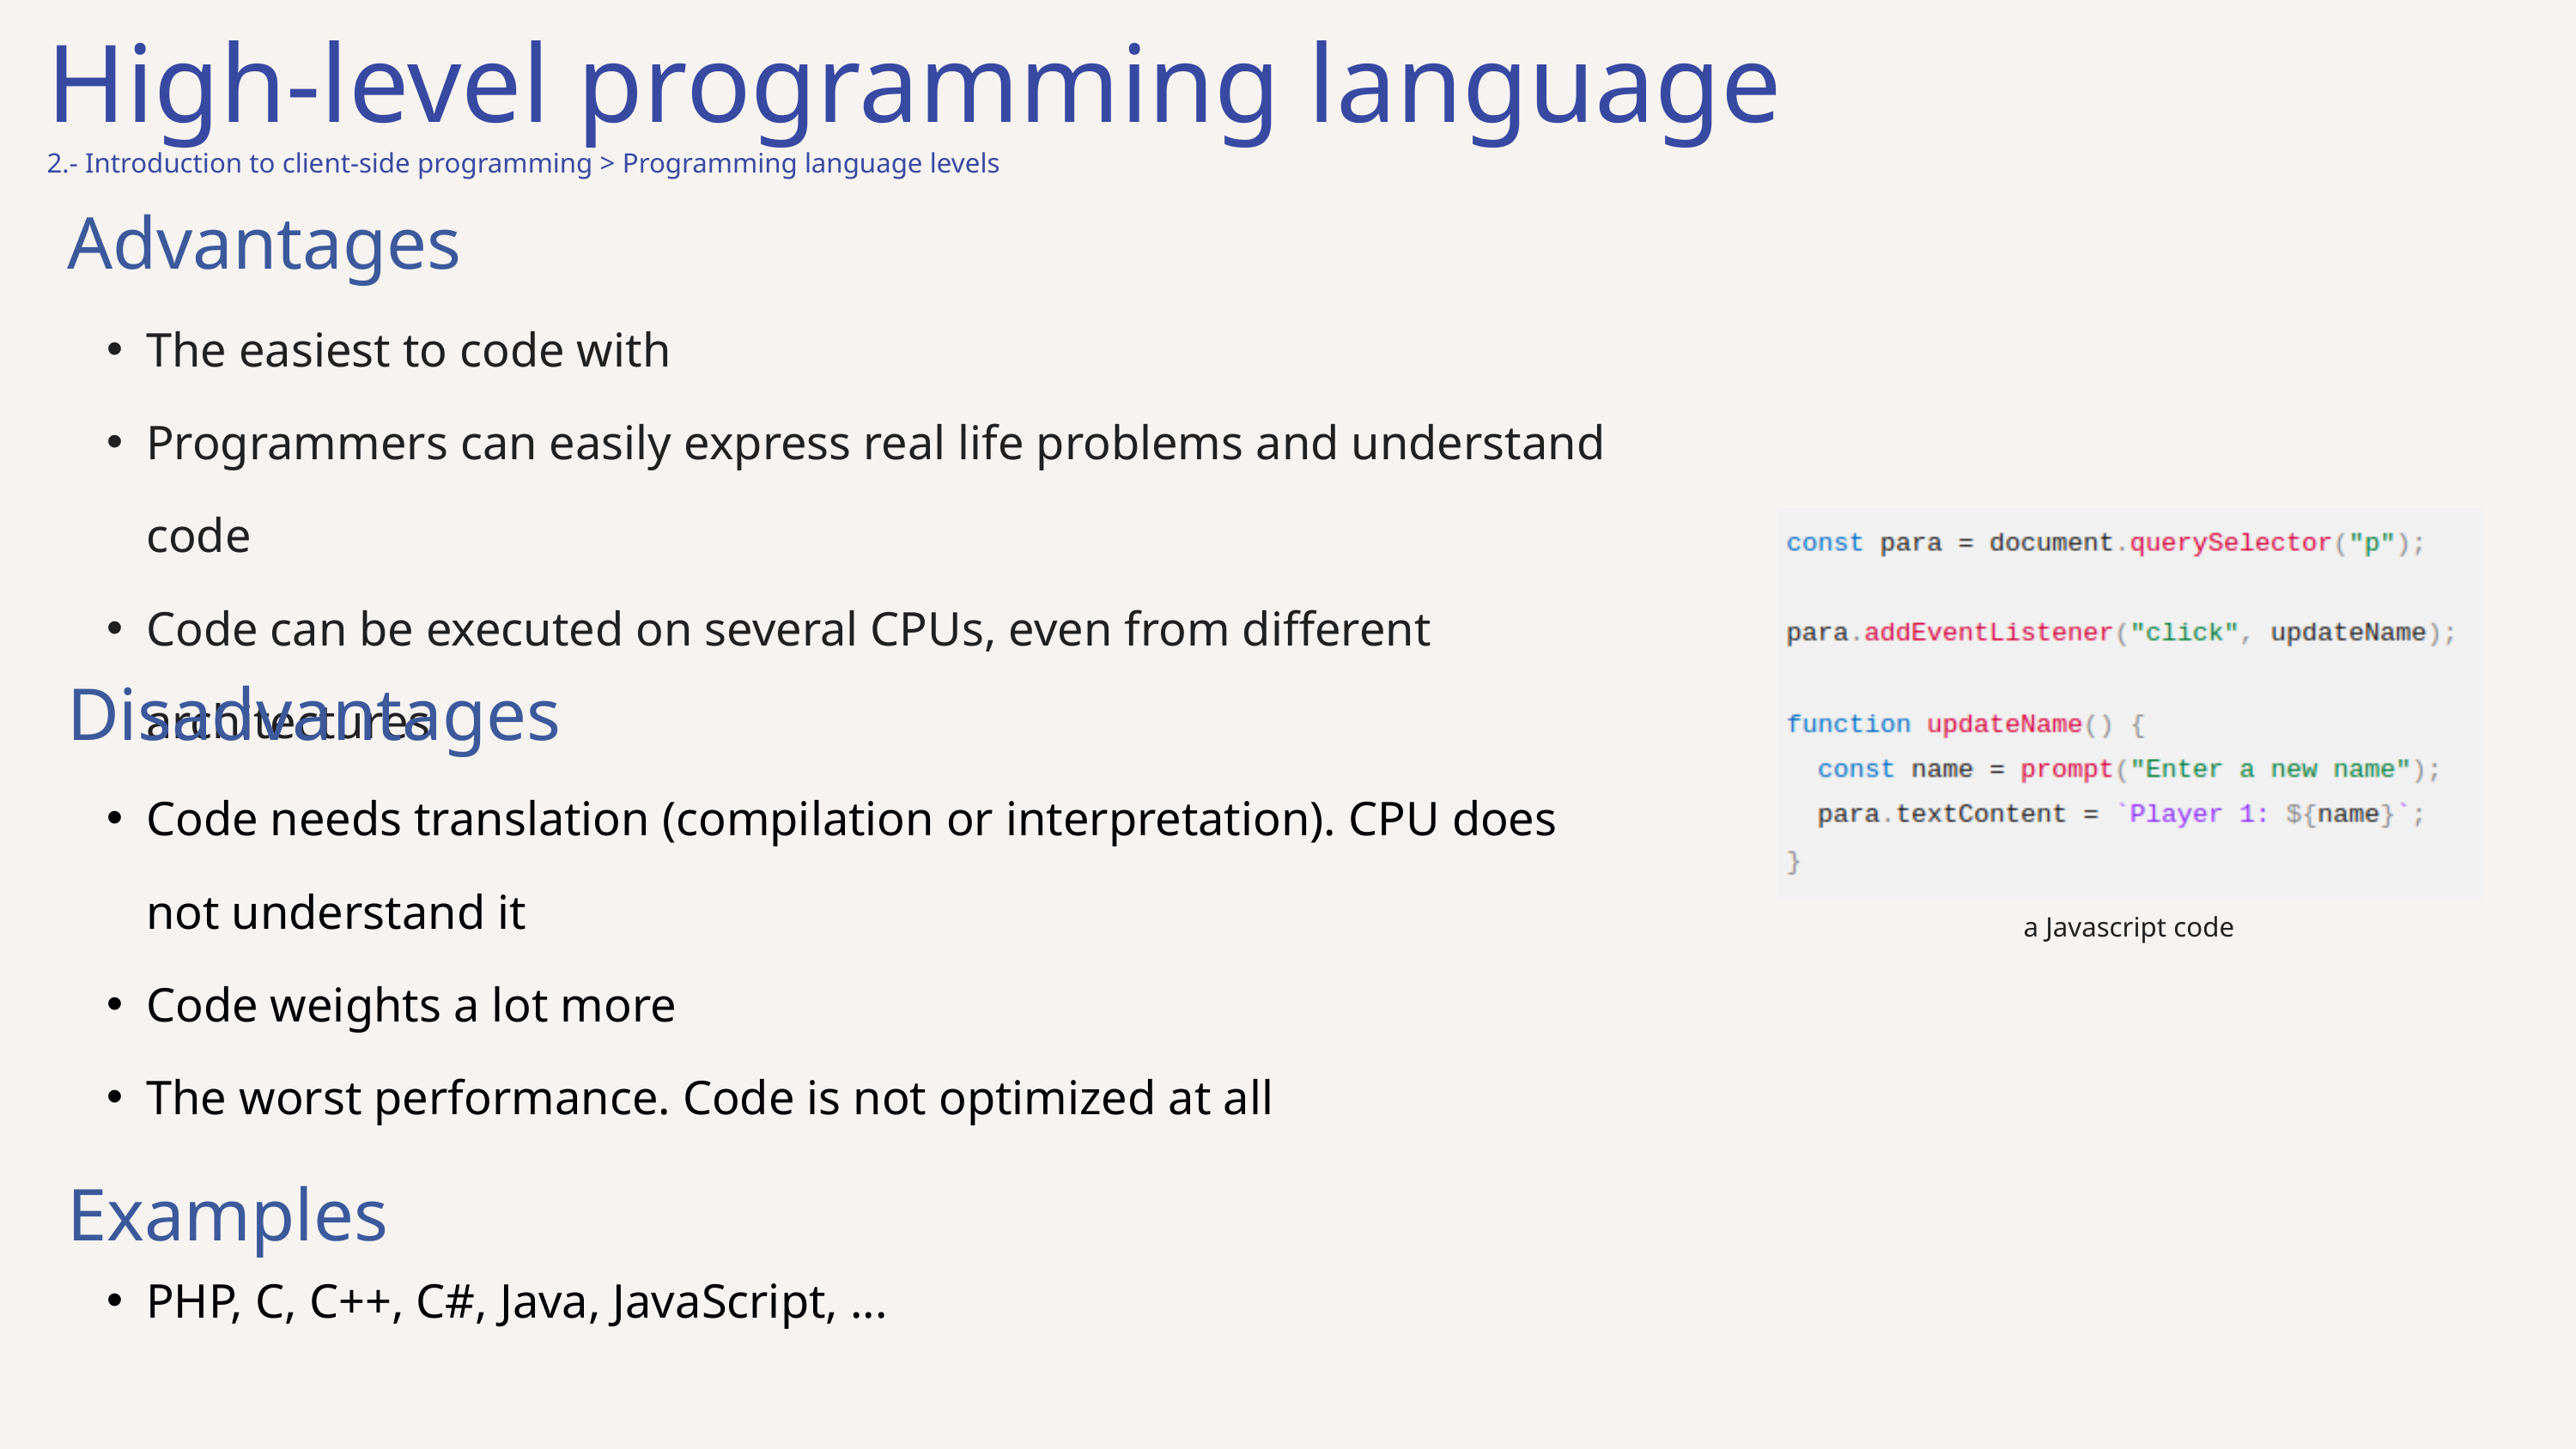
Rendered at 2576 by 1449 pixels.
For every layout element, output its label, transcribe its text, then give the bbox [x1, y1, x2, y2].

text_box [1777, 508, 2482, 941]
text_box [66, 201, 1613, 651]
text_box High-level programming language [46, 25, 2482, 144]
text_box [66, 1172, 1613, 1318]
text_box 2.- Introduction to client-side programming > Programming language levels [46, 149, 1940, 179]
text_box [66, 671, 1613, 1121]
